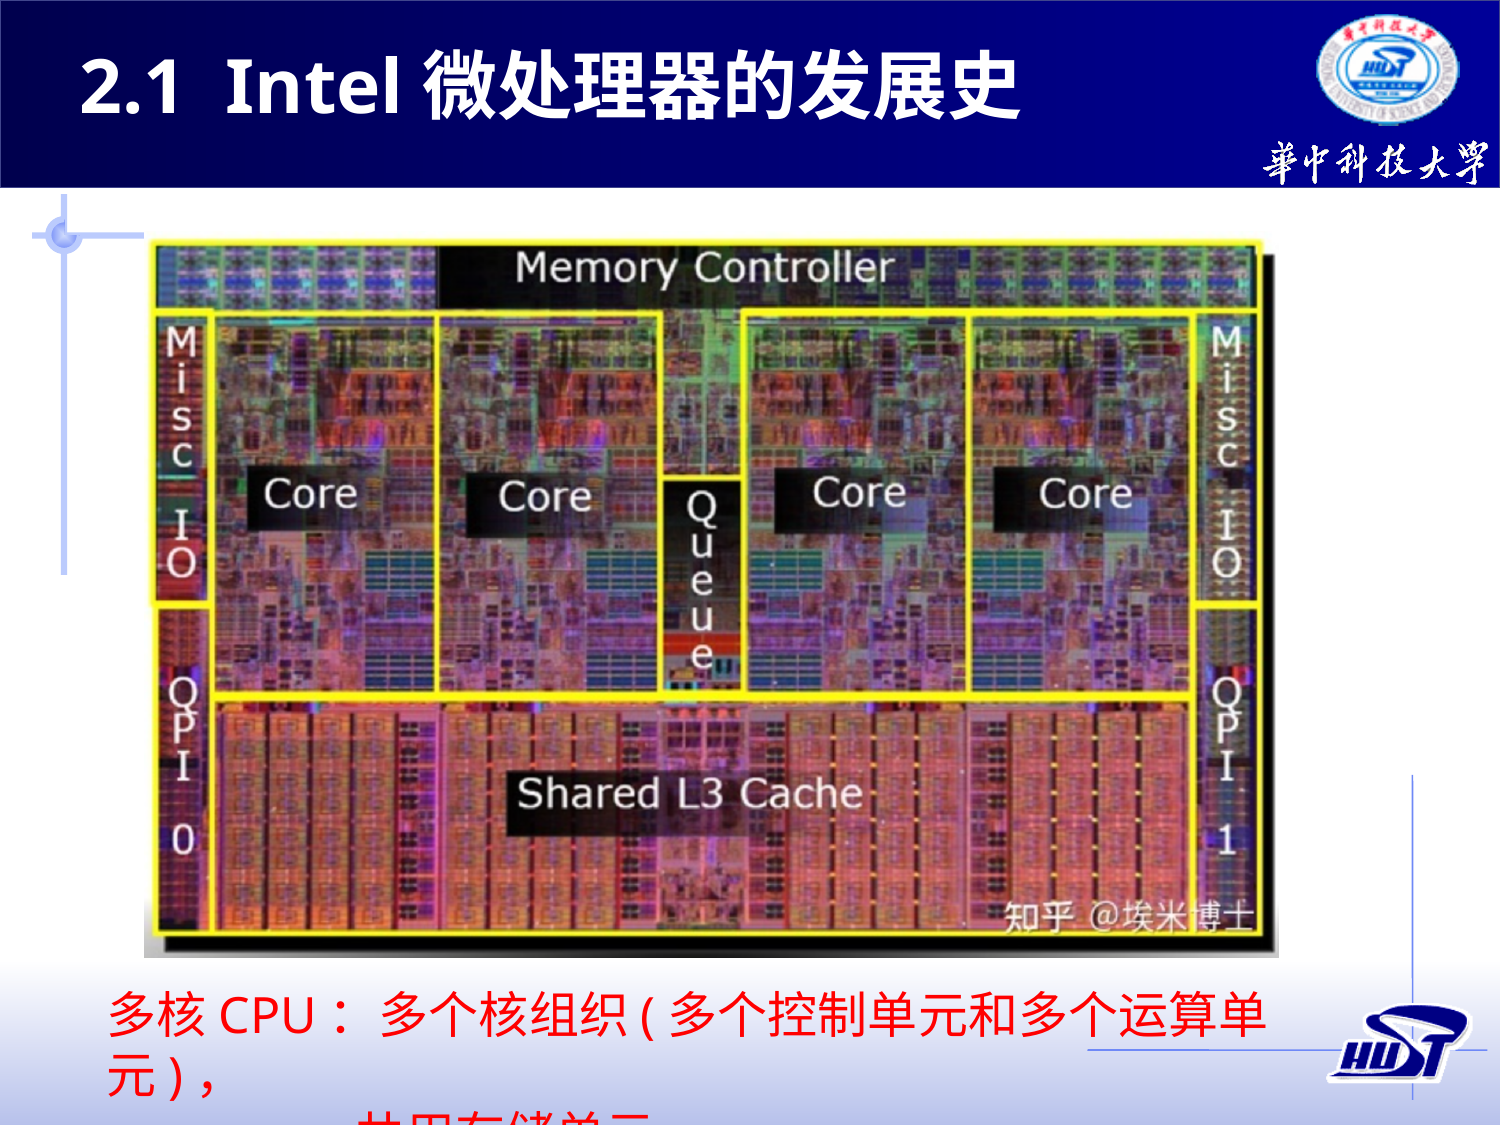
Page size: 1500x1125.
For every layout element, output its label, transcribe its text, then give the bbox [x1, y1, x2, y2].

picture [1316, 14, 1460, 126]
picture [144, 231, 1279, 959]
text_box 多核CPU：多个核组织(多个控制单元和多个运算单元)， 共用存储单元。 [91, 975, 1388, 1125]
picture [1262, 140, 1488, 185]
text_box 2.1 Intel微处理器的发展史 [64, 30, 1258, 136]
